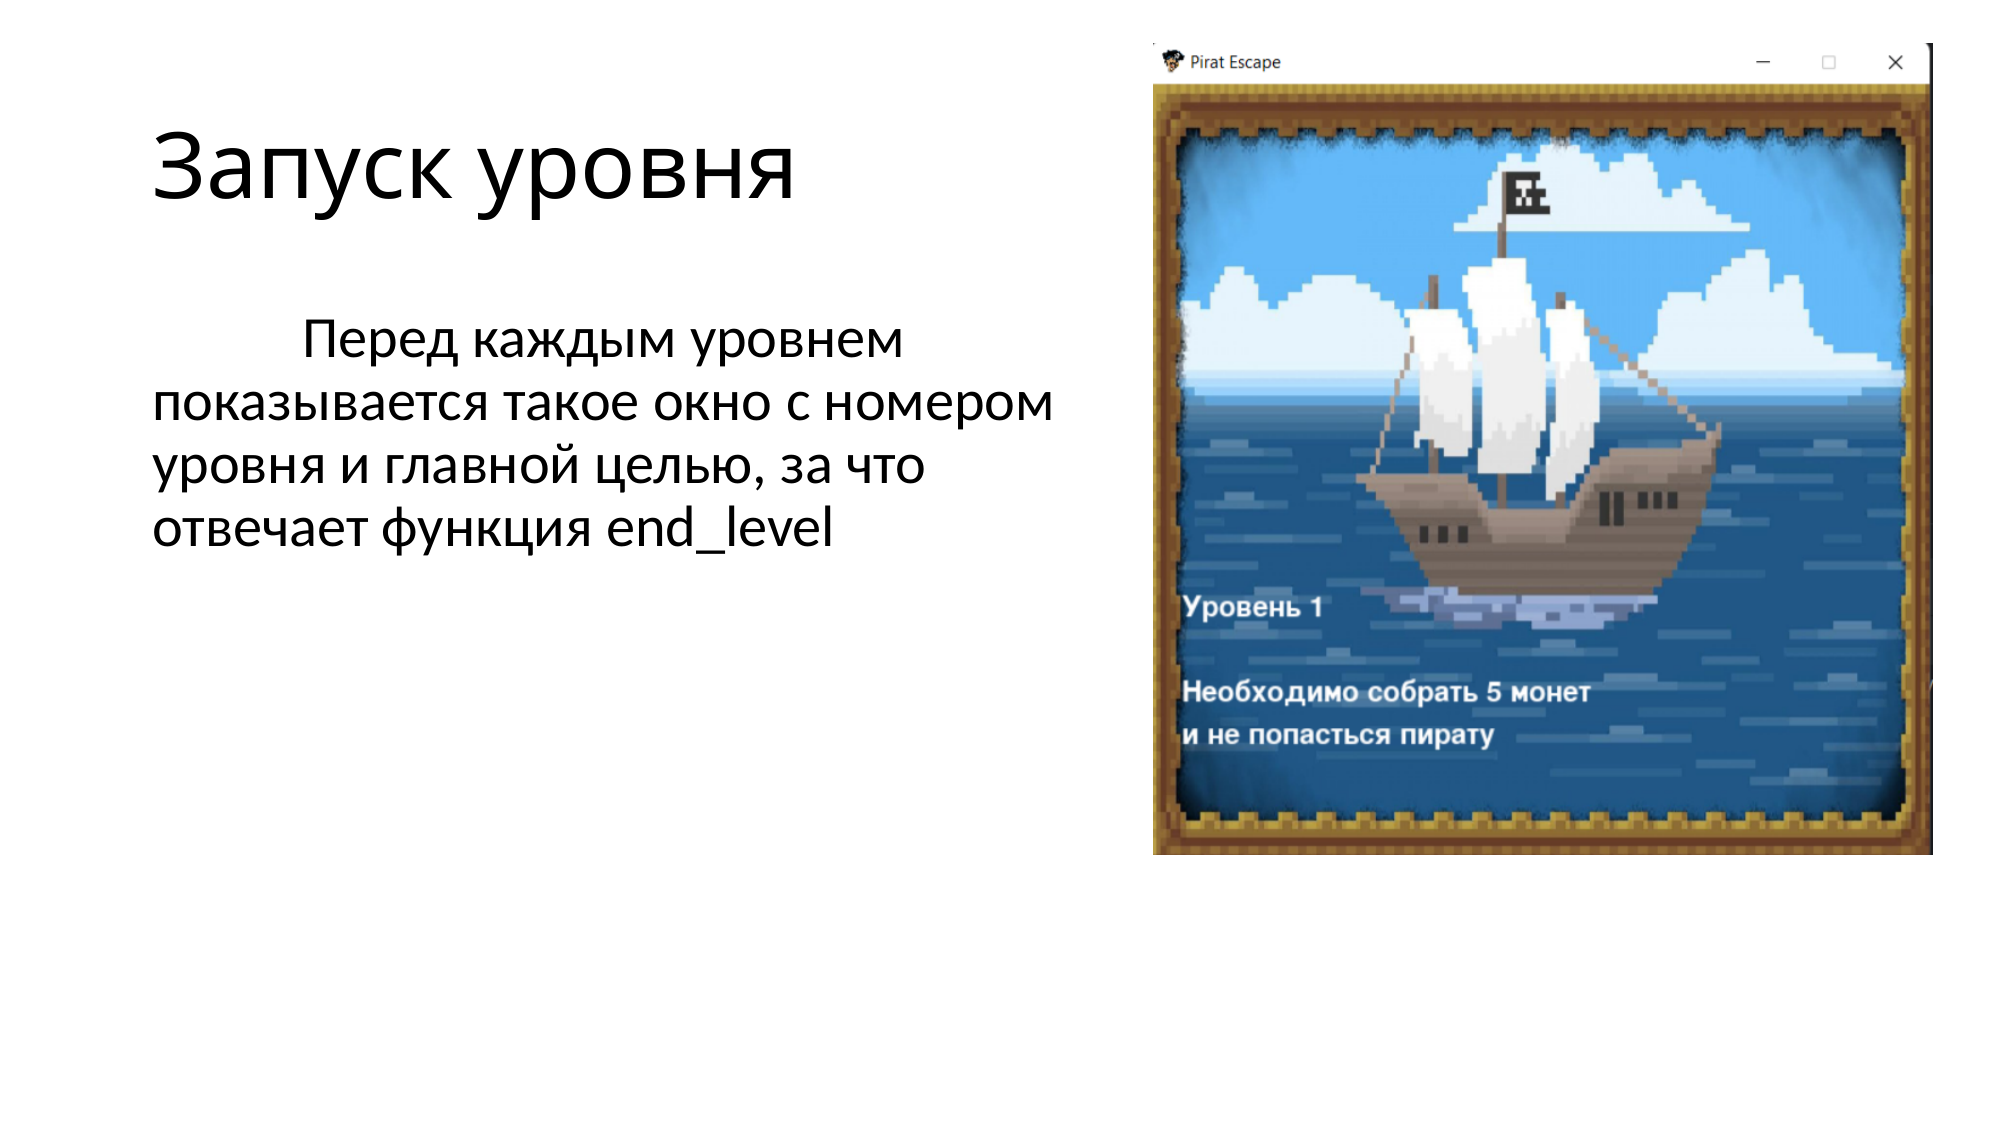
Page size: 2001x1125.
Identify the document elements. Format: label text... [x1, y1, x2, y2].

list Перед каждым уровнем показывается такое окно с номером уровня и главной целью, за что отвечает функция end_level [137, 299, 1106, 595]
picture [1153, 43, 1933, 855]
title Запуск уровня [137, 59, 1153, 278]
